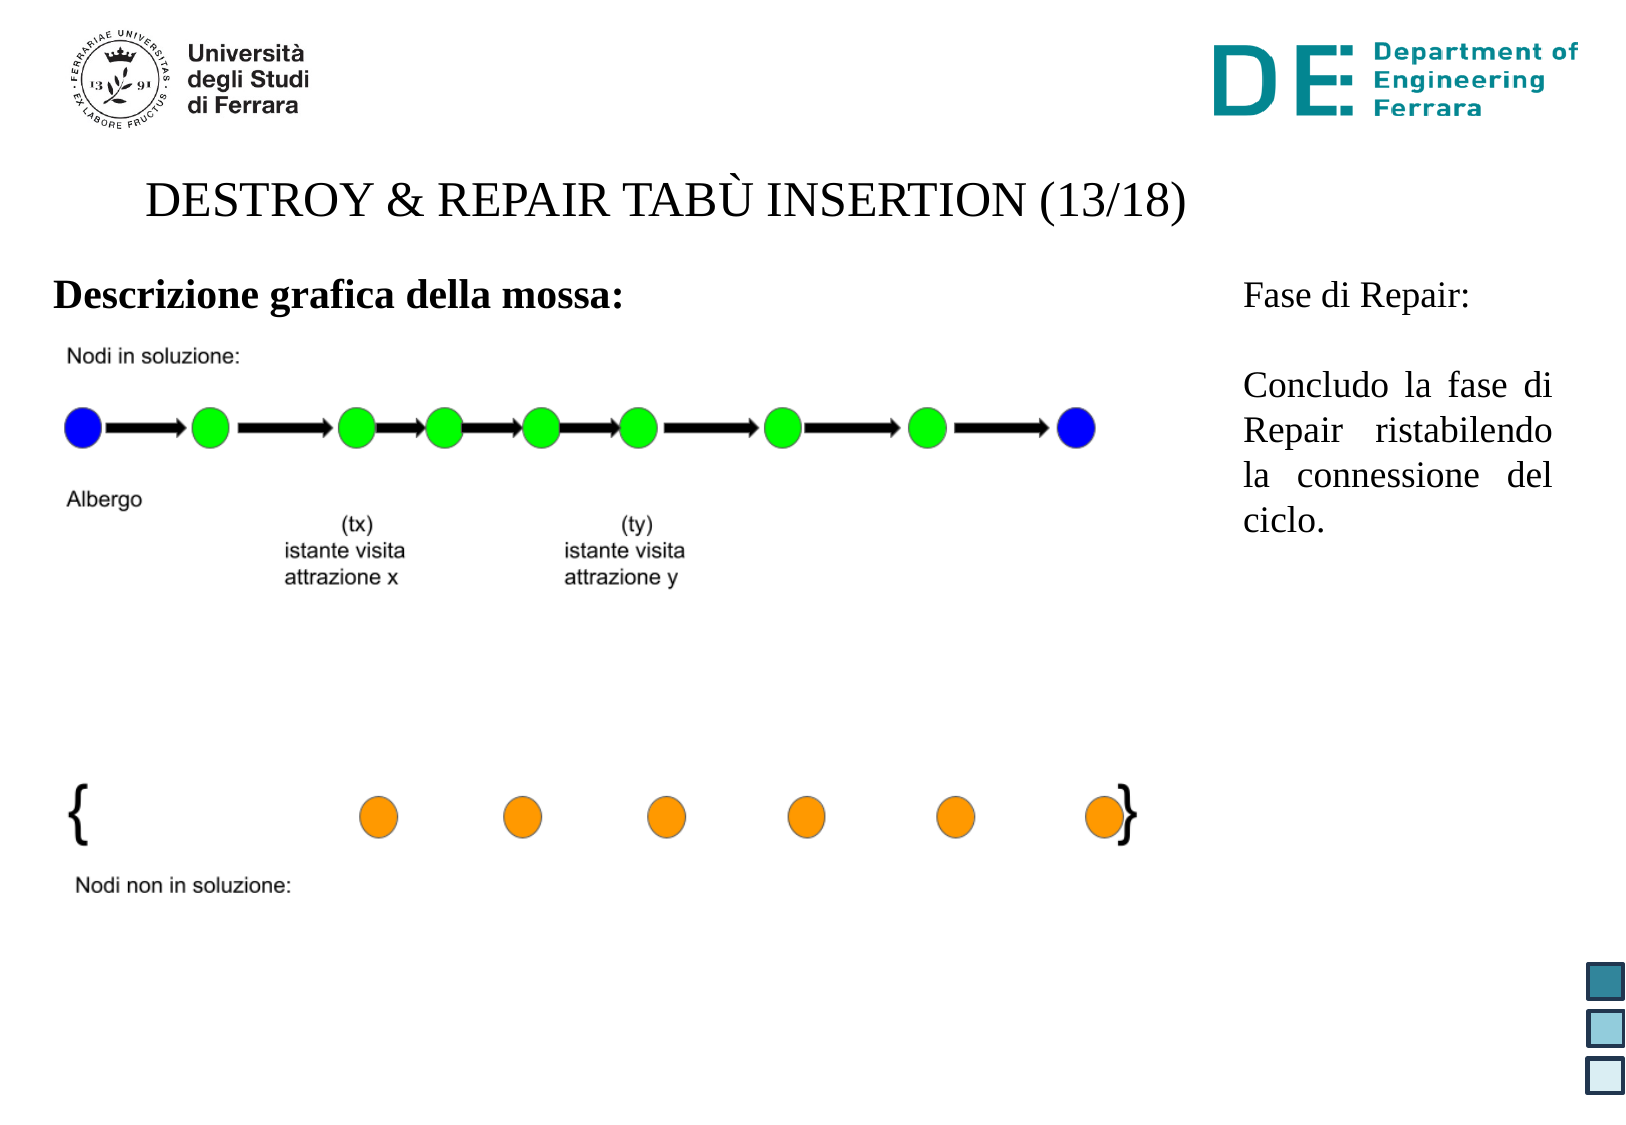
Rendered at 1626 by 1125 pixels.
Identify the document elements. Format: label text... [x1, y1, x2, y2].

picture [56, 327, 1189, 965]
text_box [1588, 964, 1623, 999]
text_box Fase di Repair: Concludo la fase di Repair ristabilendo la connessione del ciclo. [1228, 262, 1569, 548]
text_box [1588, 1011, 1624, 1046]
picture [65, 24, 314, 135]
text_box [1587, 1058, 1623, 1094]
title Destroy & Repair Tabù Insertion (13/18) [130, 134, 1512, 260]
text_box Descrizione grafica della mossa: [38, 259, 683, 325]
picture [1213, 42, 1578, 116]
